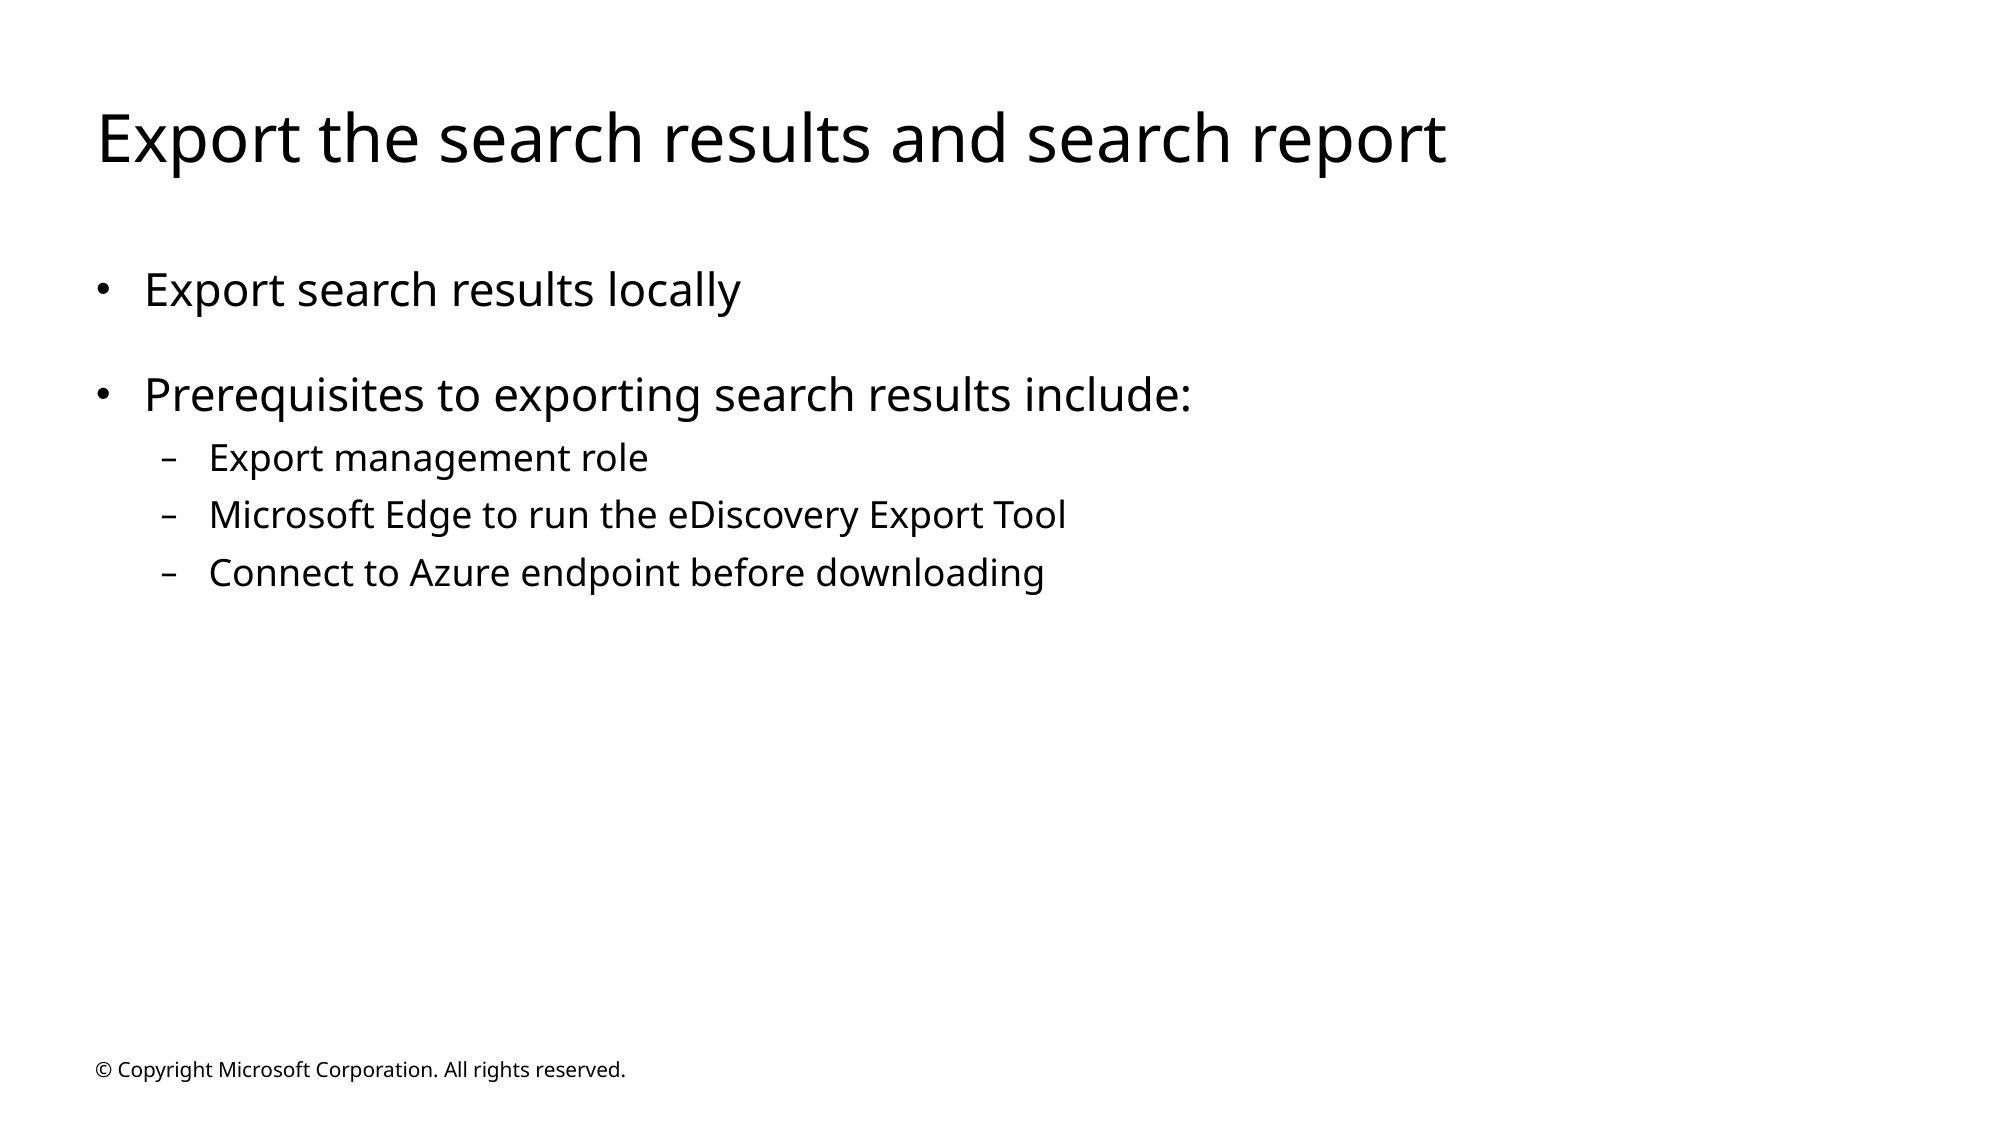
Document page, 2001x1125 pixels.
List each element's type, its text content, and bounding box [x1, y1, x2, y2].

title Export the search results and search report [96, 96, 1904, 177]
list Export search results locally Prerequisites to exporting search results include: Export management role Microsoft Edge to run the eDiscovery Export Tool Connect to Azure endpoint before downloading [96, 260, 1903, 597]
